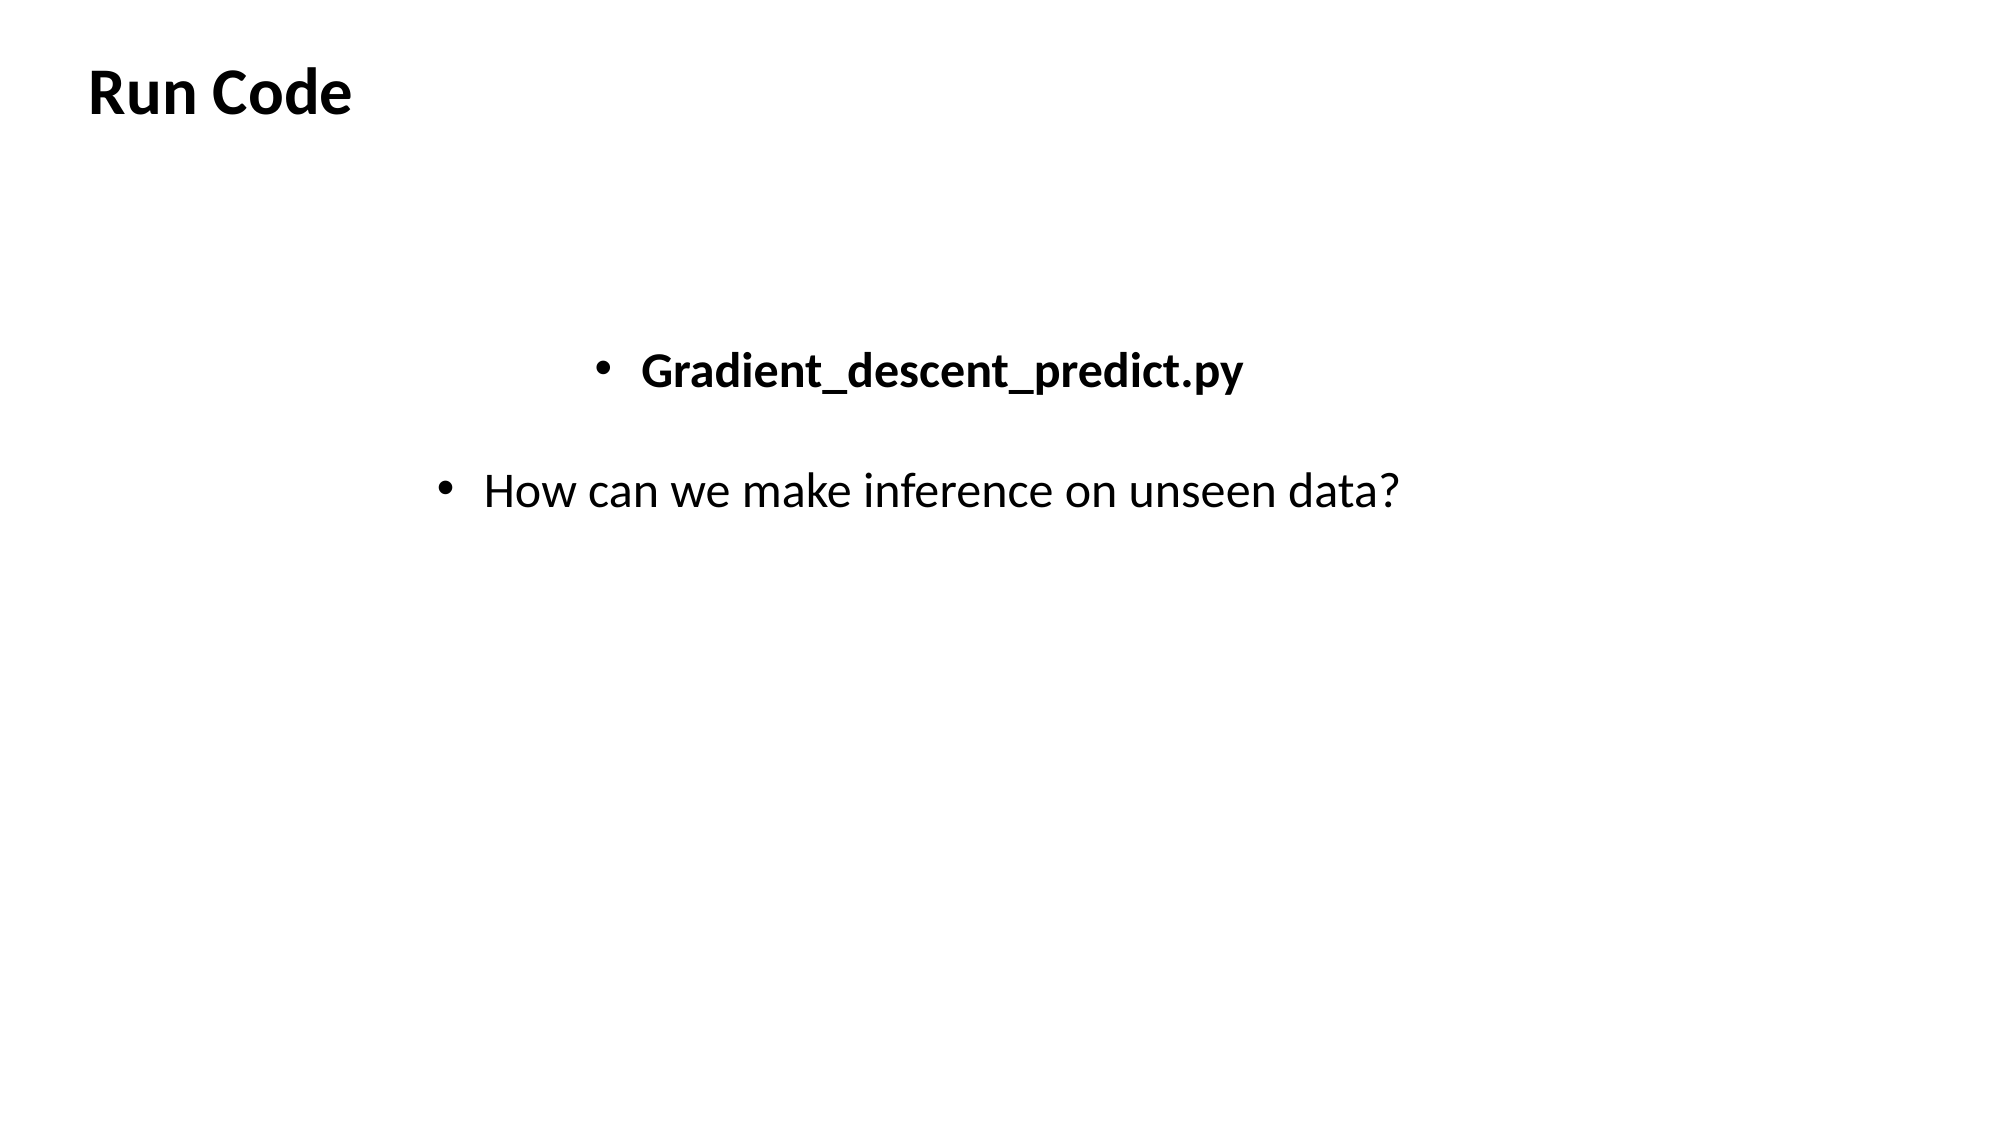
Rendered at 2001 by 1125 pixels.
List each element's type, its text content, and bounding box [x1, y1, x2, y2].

text_box Gradient_descent_predict.py How can we make inference on unseen data? [422, 269, 1417, 525]
text_box Run Code [74, 40, 369, 135]
